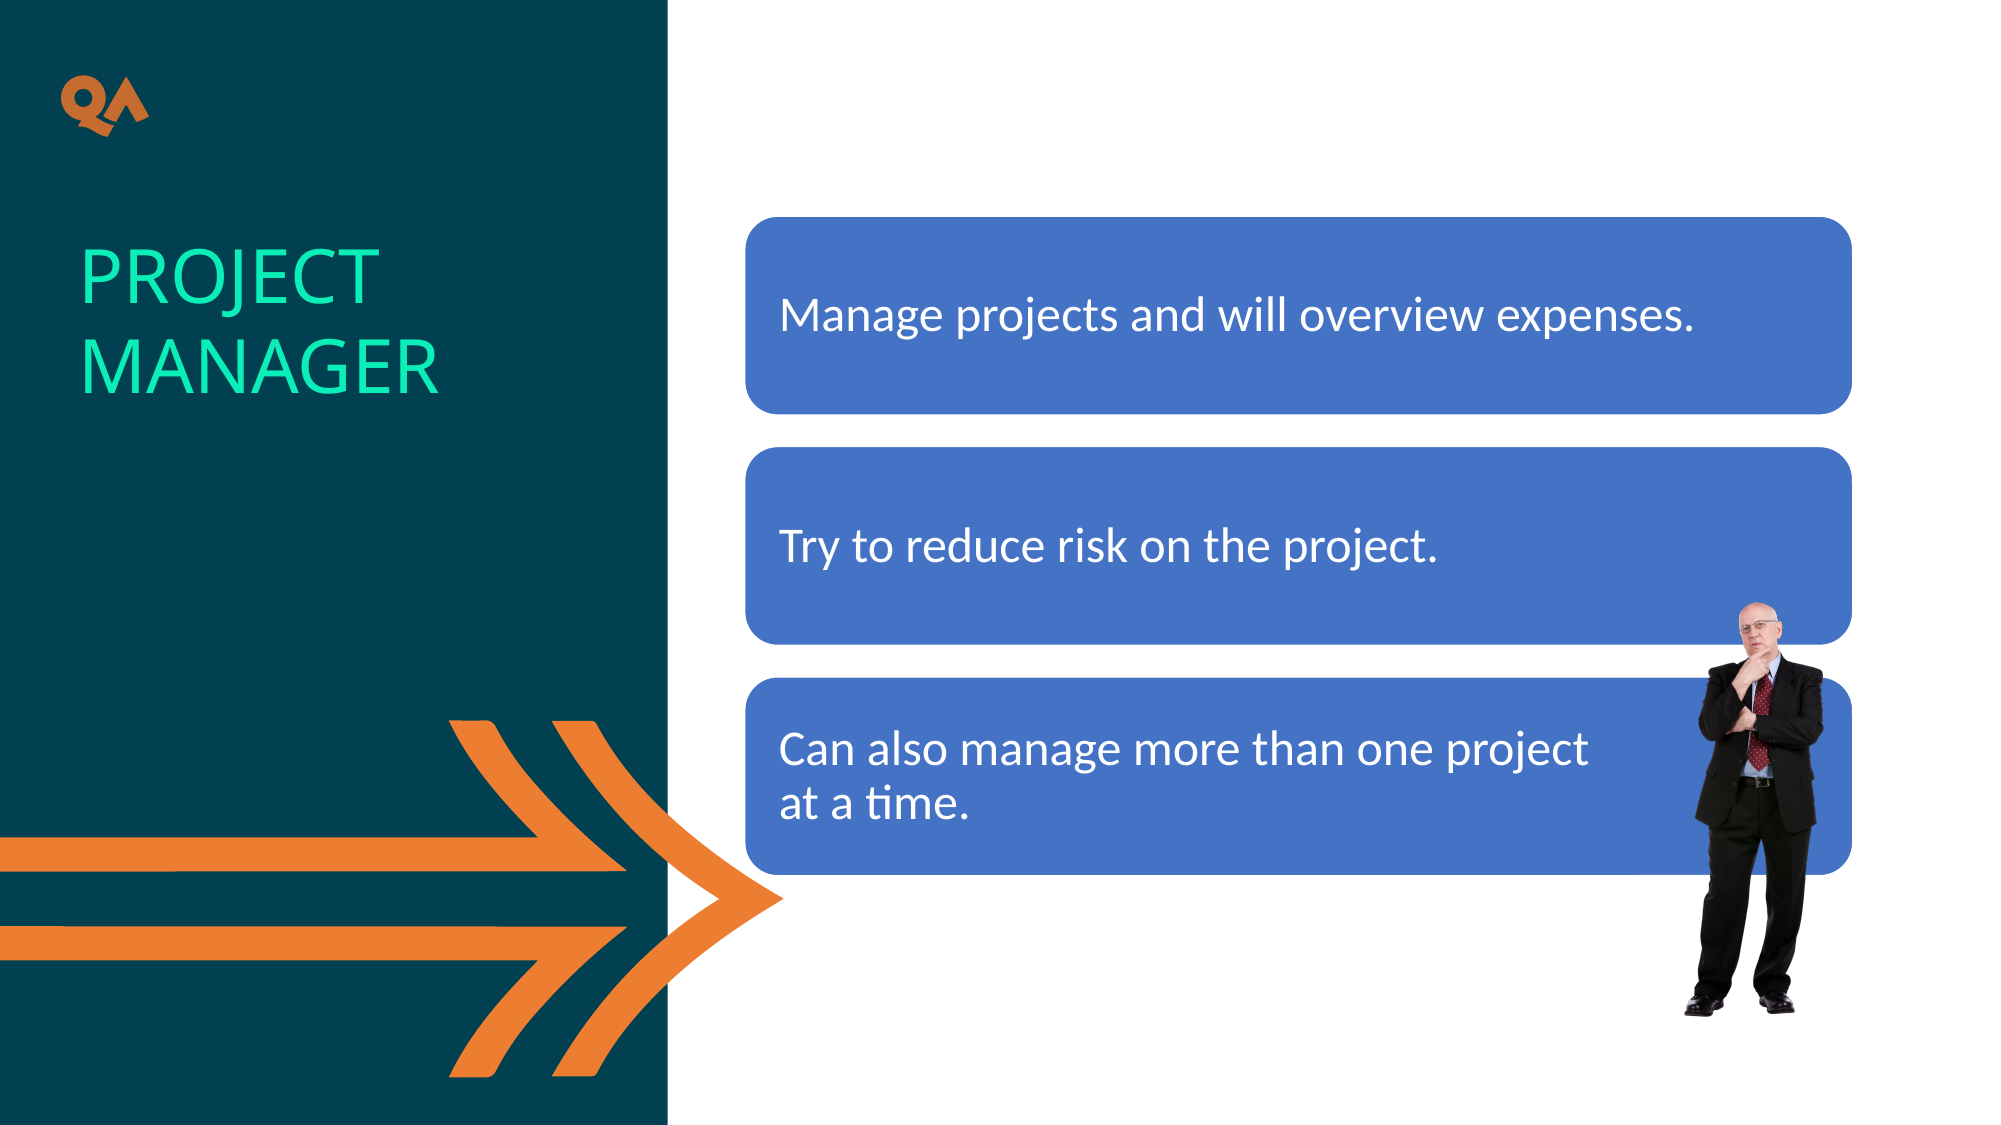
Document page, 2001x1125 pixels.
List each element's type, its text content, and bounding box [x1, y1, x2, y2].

picture [1684, 602, 1824, 1017]
list Project Manager [63, 221, 628, 673]
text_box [744, 126, 1854, 966]
